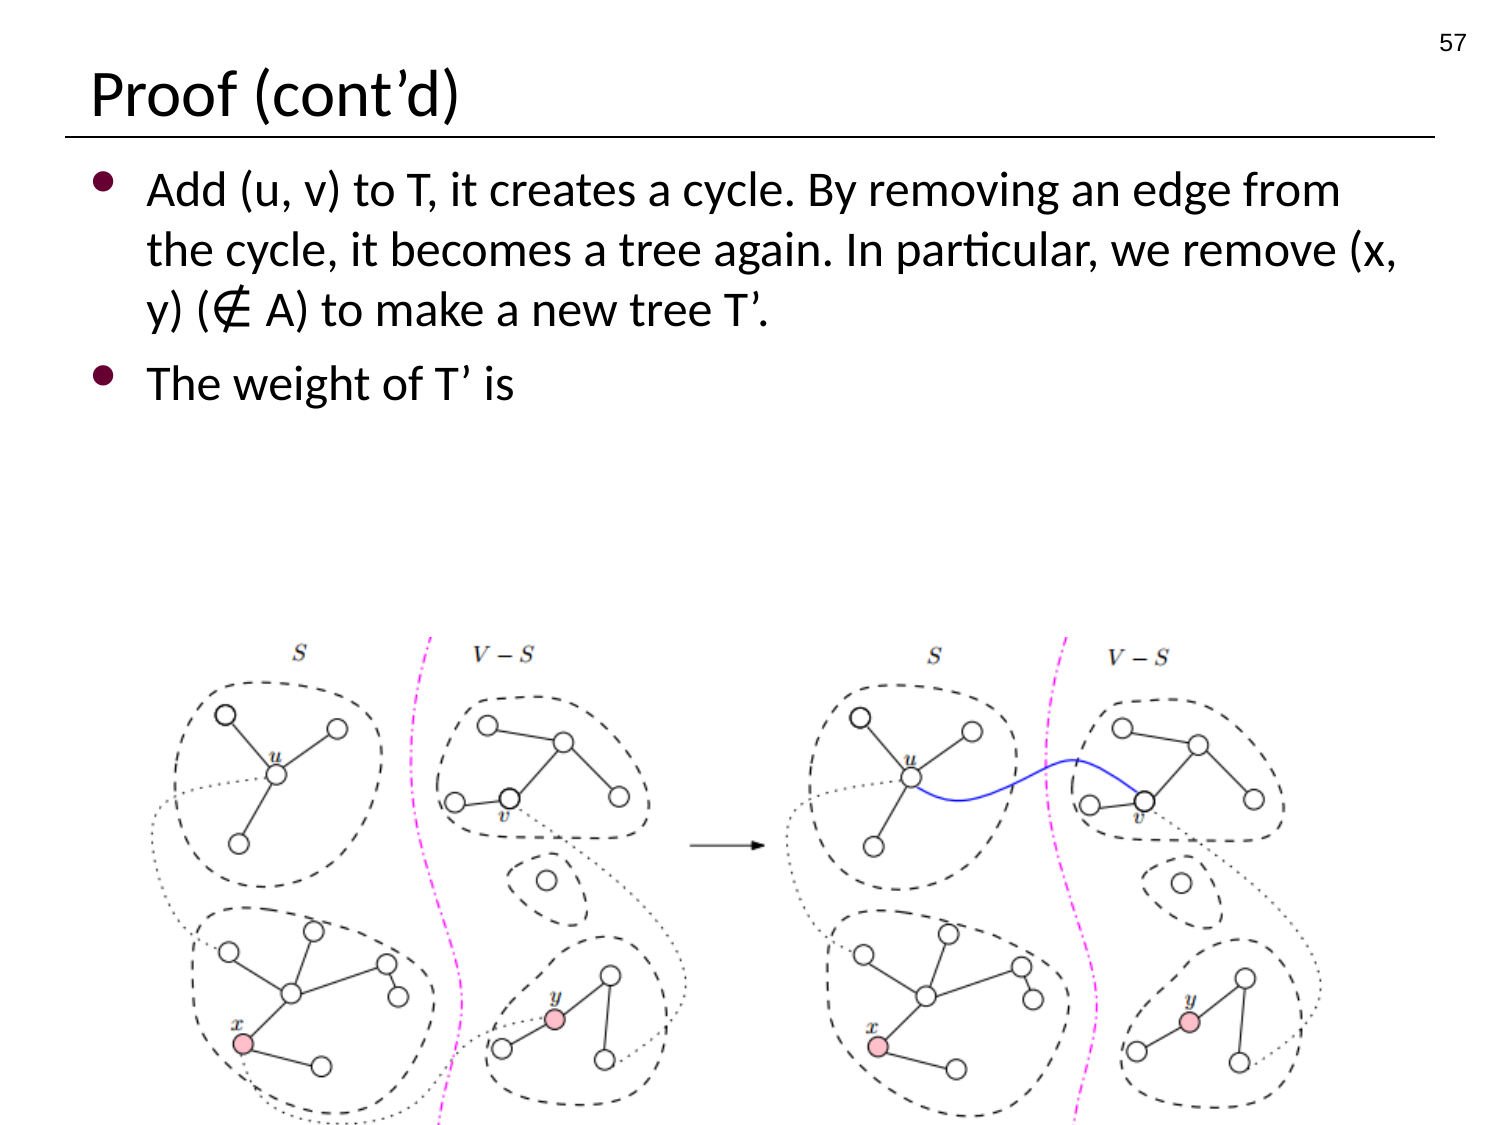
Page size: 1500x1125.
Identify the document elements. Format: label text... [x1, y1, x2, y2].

picture [147, 637, 1353, 1125]
title Proof (cont’d) [75, 20, 1425, 138]
slide_number 57 [1131, 18, 1483, 62]
